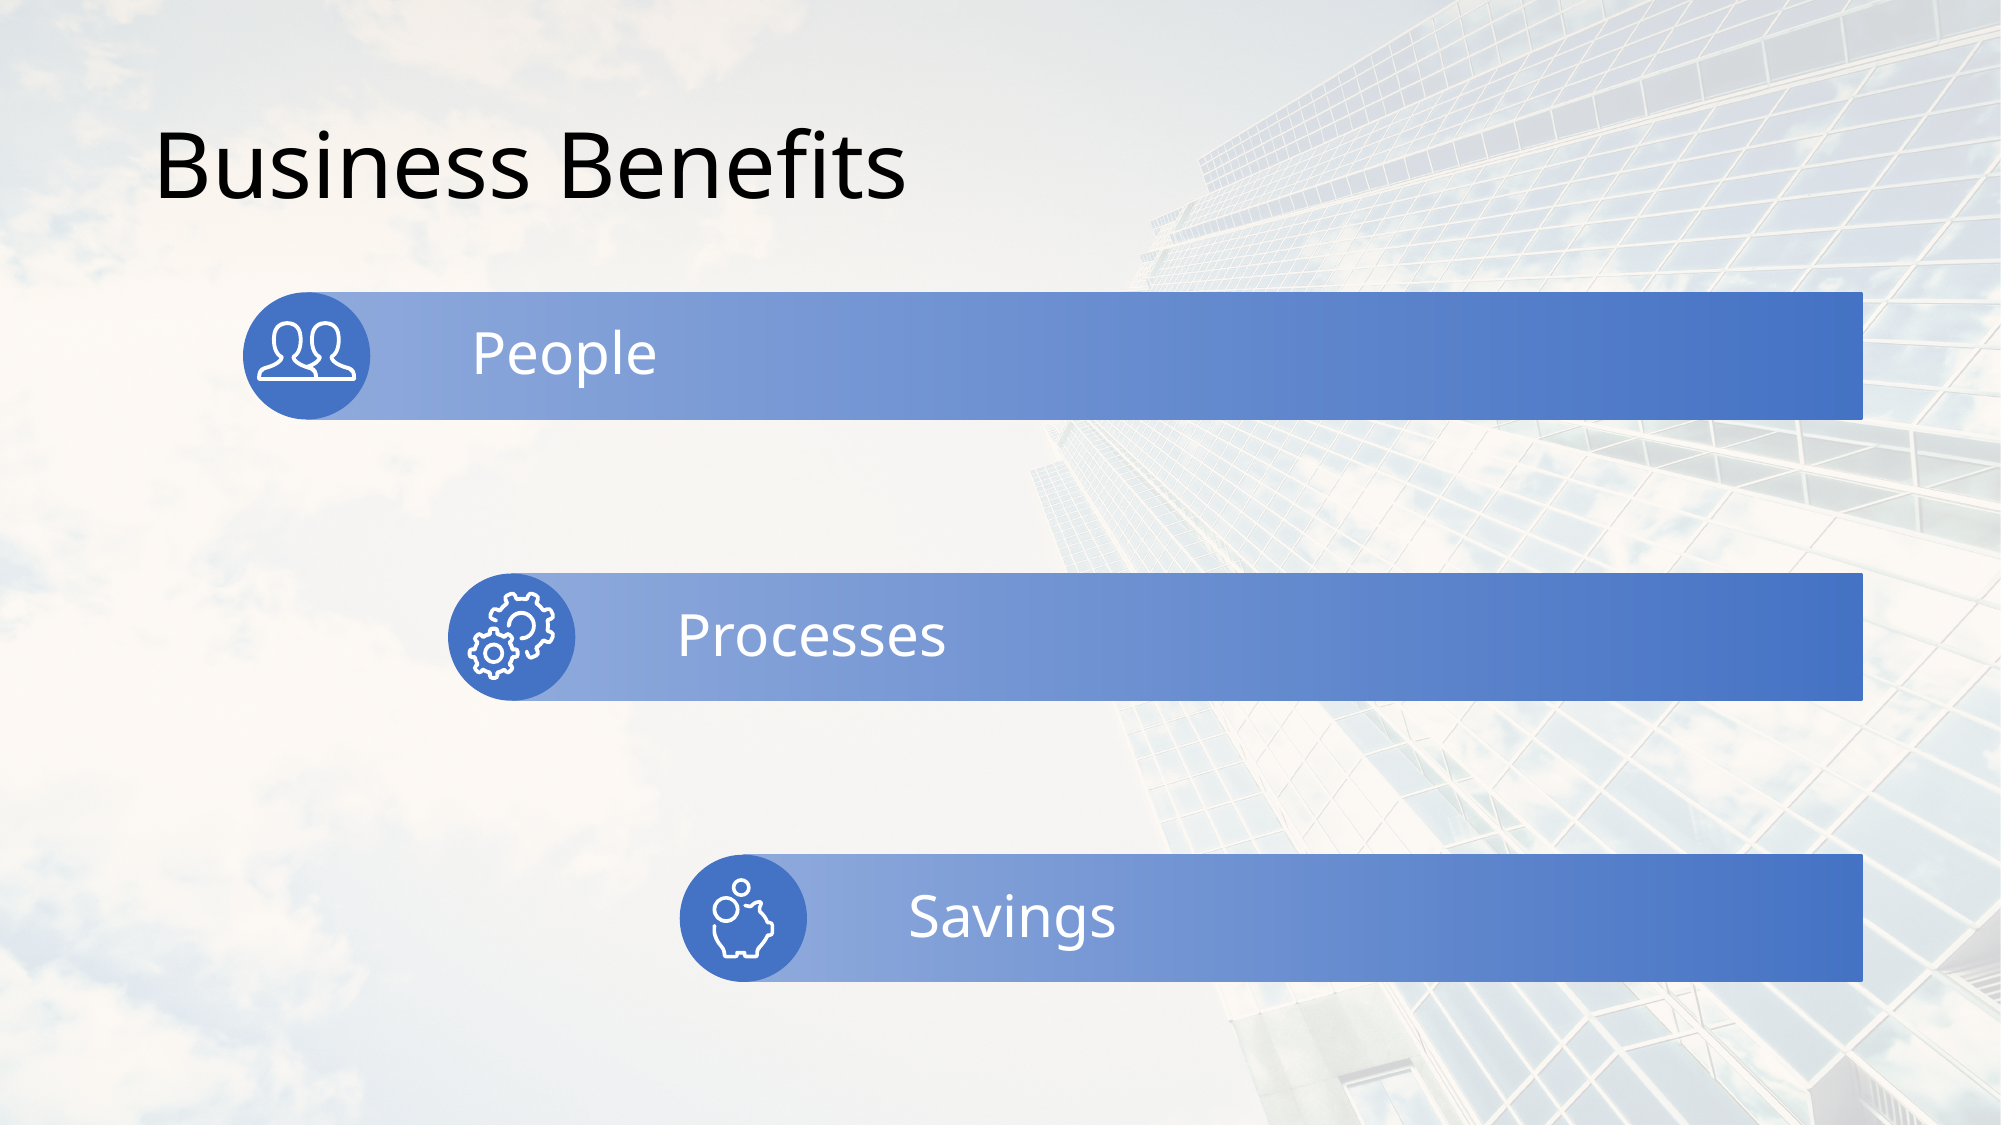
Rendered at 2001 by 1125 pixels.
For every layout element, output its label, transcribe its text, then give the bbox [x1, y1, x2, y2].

title Business Benefits [137, 59, 1863, 278]
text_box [242, 292, 371, 420]
text_box Processes [576, 573, 1863, 701]
text_box Savings [807, 854, 1863, 982]
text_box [679, 854, 807, 982]
text_box People [371, 292, 1863, 420]
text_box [448, 573, 576, 701]
